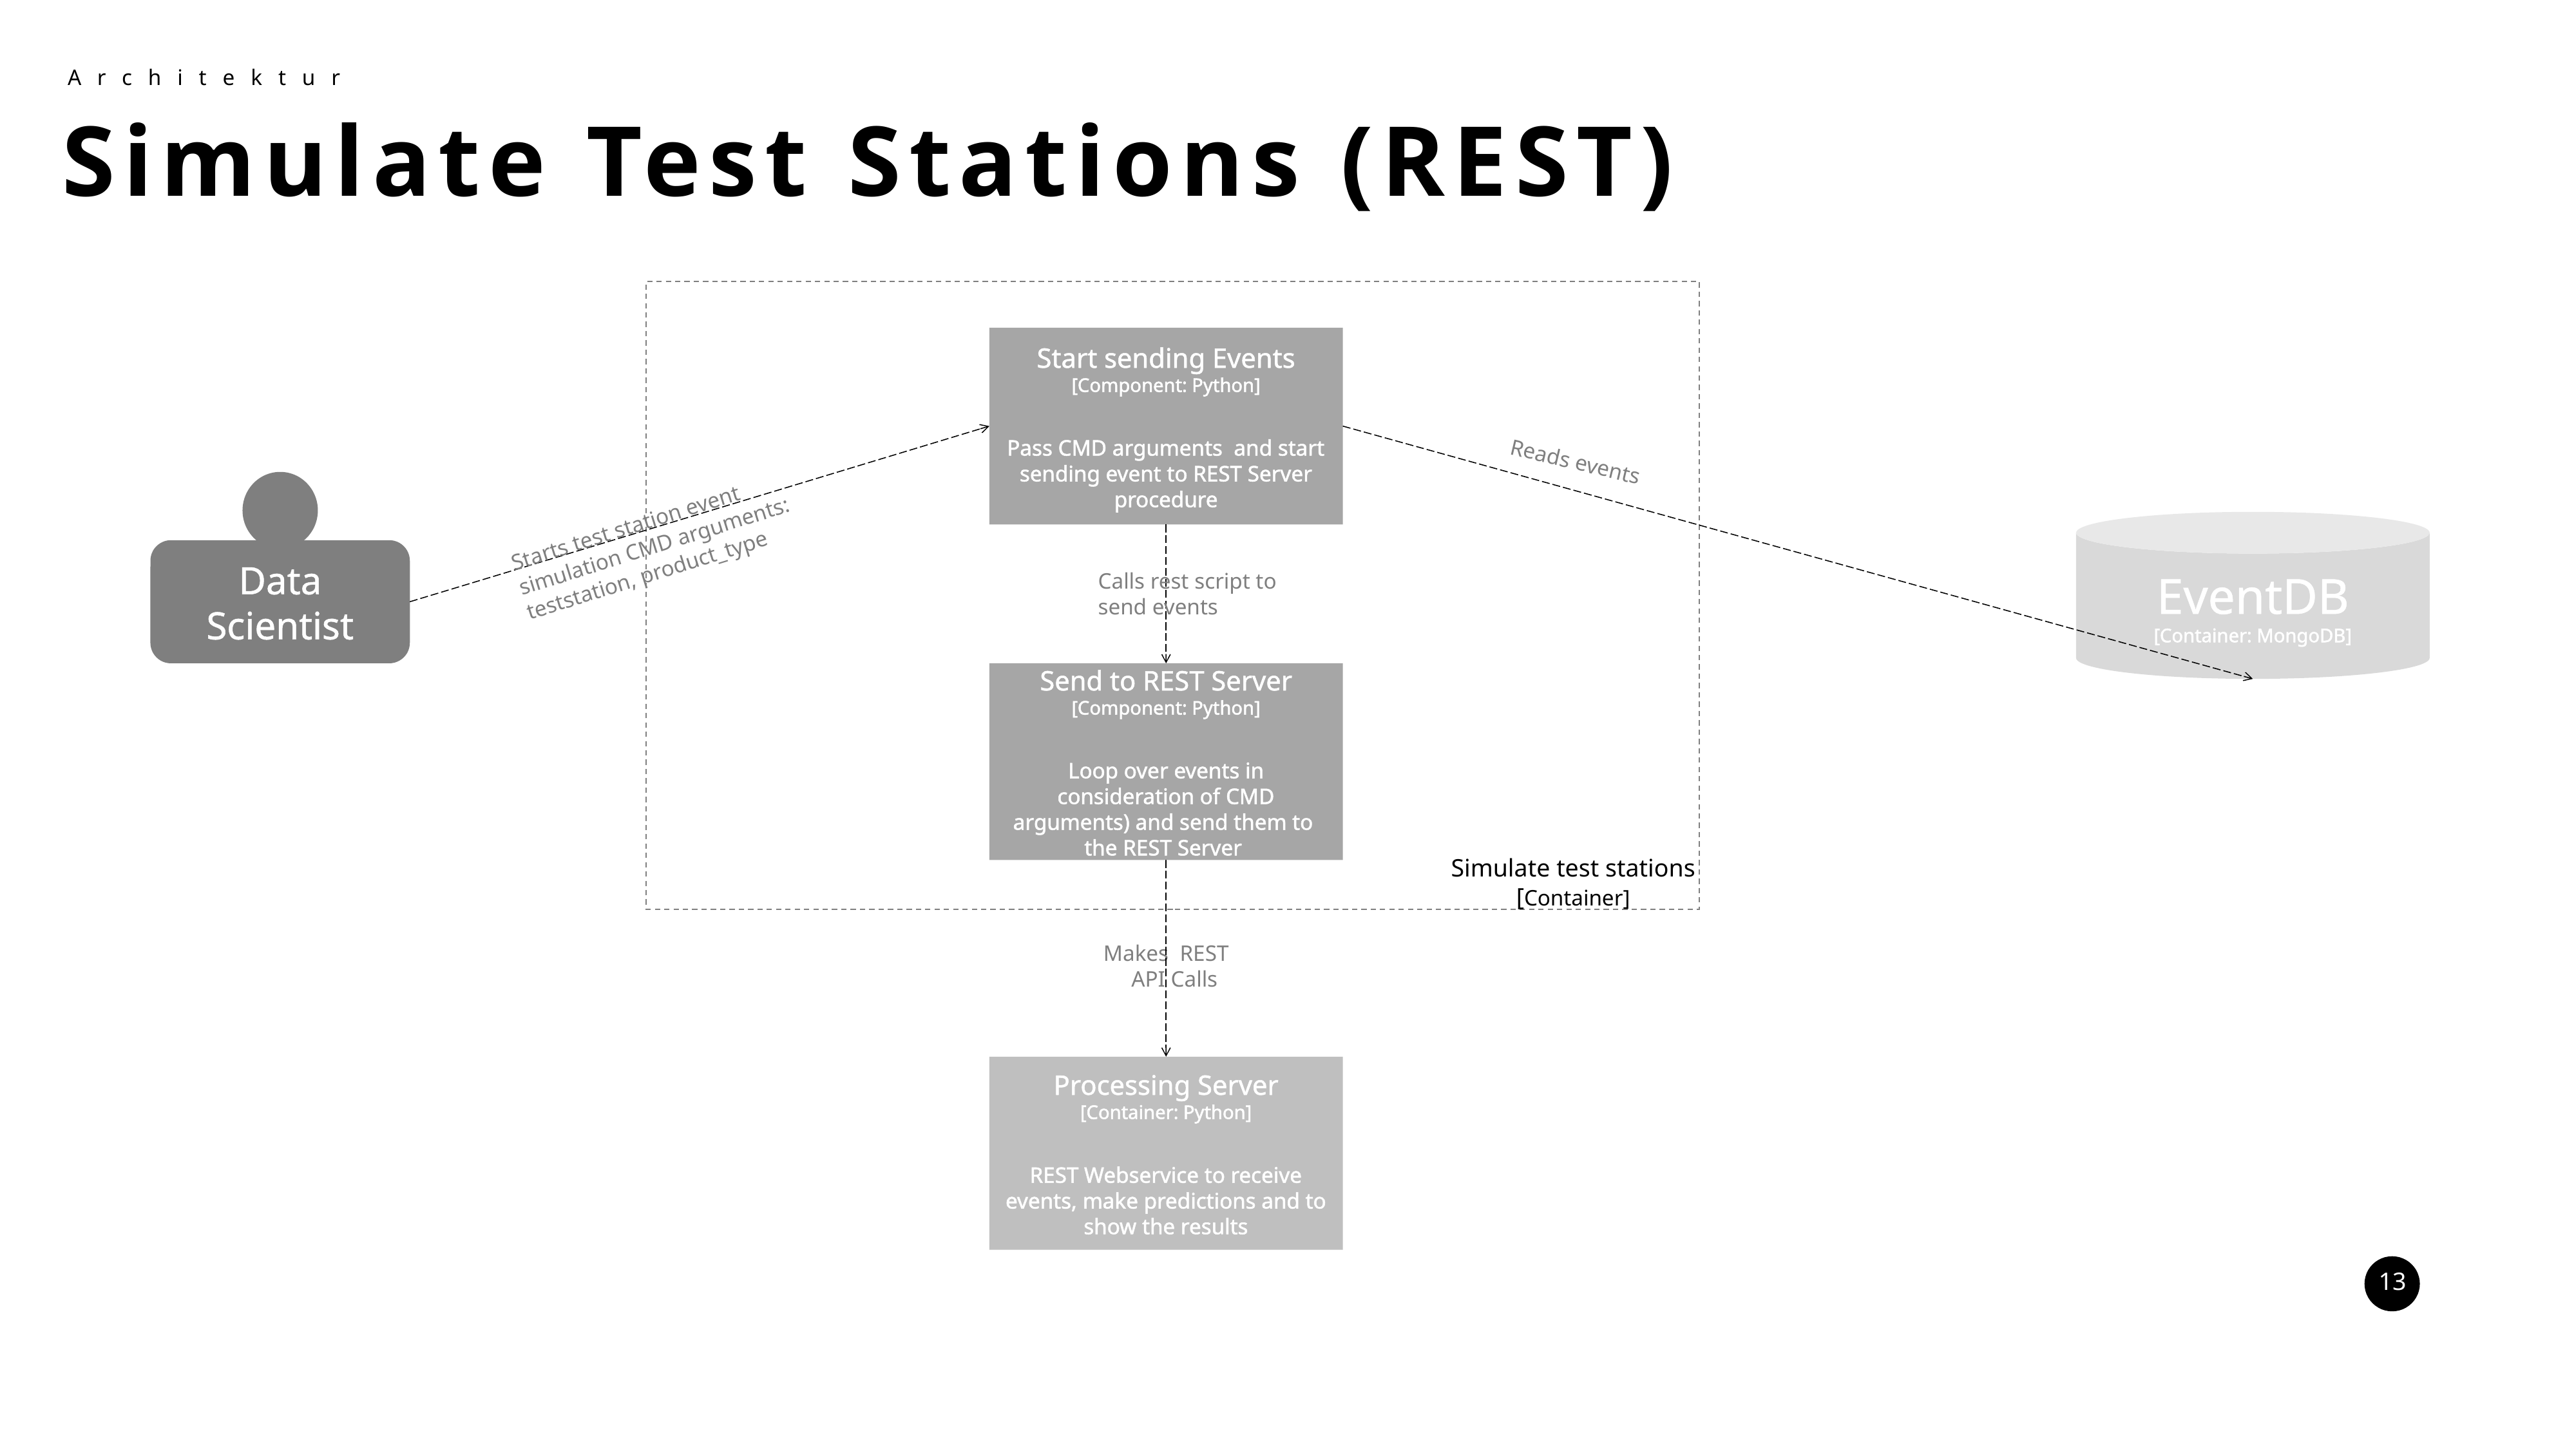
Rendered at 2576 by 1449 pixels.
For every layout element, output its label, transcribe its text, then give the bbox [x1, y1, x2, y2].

text_box Processing Server [Container: Python] REST Webservice to receive events, make predictions and to show the results [989, 1056, 1344, 1251]
text_box [1167, 525, 1700, 910]
text_box Start sending Events [Component: Python] Pass CMD arguments and start sending event to REST Server procedure [989, 327, 1344, 525]
text_box Makes REST API Calls [1167, 935, 1310, 996]
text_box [150, 471, 410, 663]
text_box Architektur [58, 59, 350, 95]
text_box Starts test station event simulation CMD arguments: teststation, product_type [513, 602, 616, 632]
text_box Simulate test stations [Container] [1436, 848, 1710, 916]
text_box EventDB [Container: MongoDB] [2075, 511, 2430, 680]
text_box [410, 426, 989, 602]
text_box Makes REST API Calls [1076, 935, 1166, 996]
text_box Calls rest script to send events [1088, 563, 1166, 624]
text_box Simulate Test Stations (REST) [52, 95, 2554, 221]
text_box [645, 525, 1166, 910]
text_box Send to REST Server [Component: Python] Loop over events in consideration of CMD arguments) and send them to the REST Server [989, 663, 1344, 860]
text_box Calls rest script to send events [1167, 563, 1322, 624]
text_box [1342, 426, 2076, 596]
text_box [645, 281, 1700, 426]
